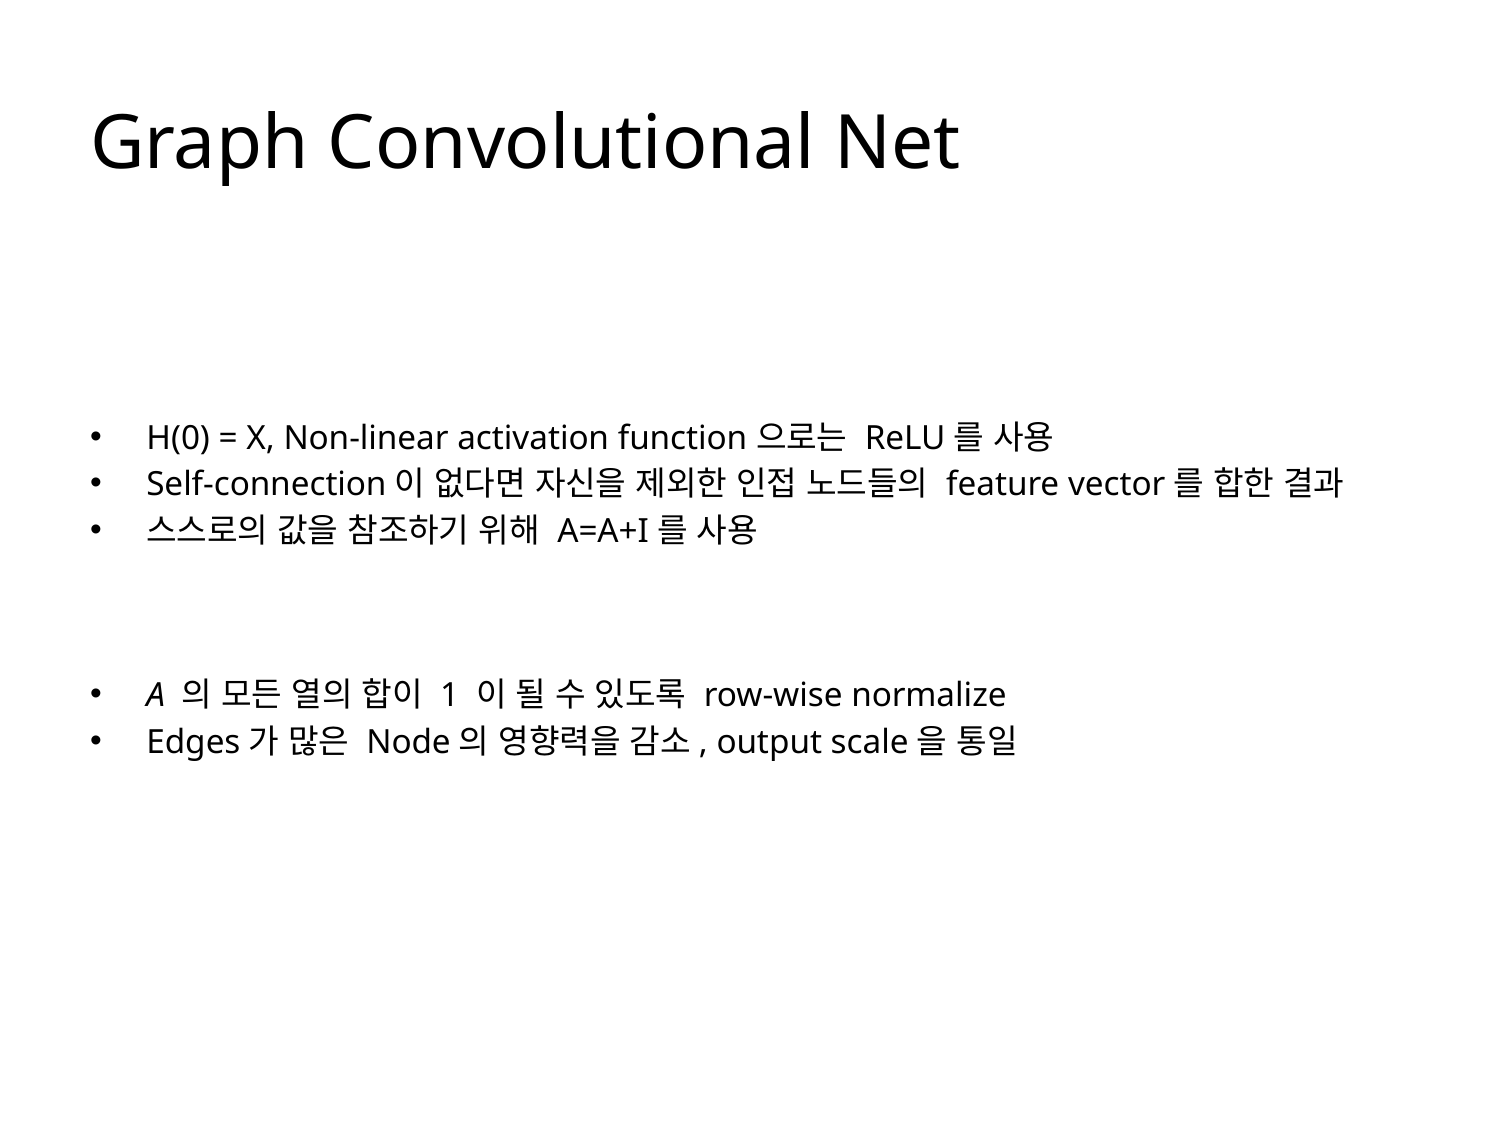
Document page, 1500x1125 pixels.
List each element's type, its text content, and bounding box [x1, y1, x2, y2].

title Graph Convolutional Net [75, 45, 1425, 233]
